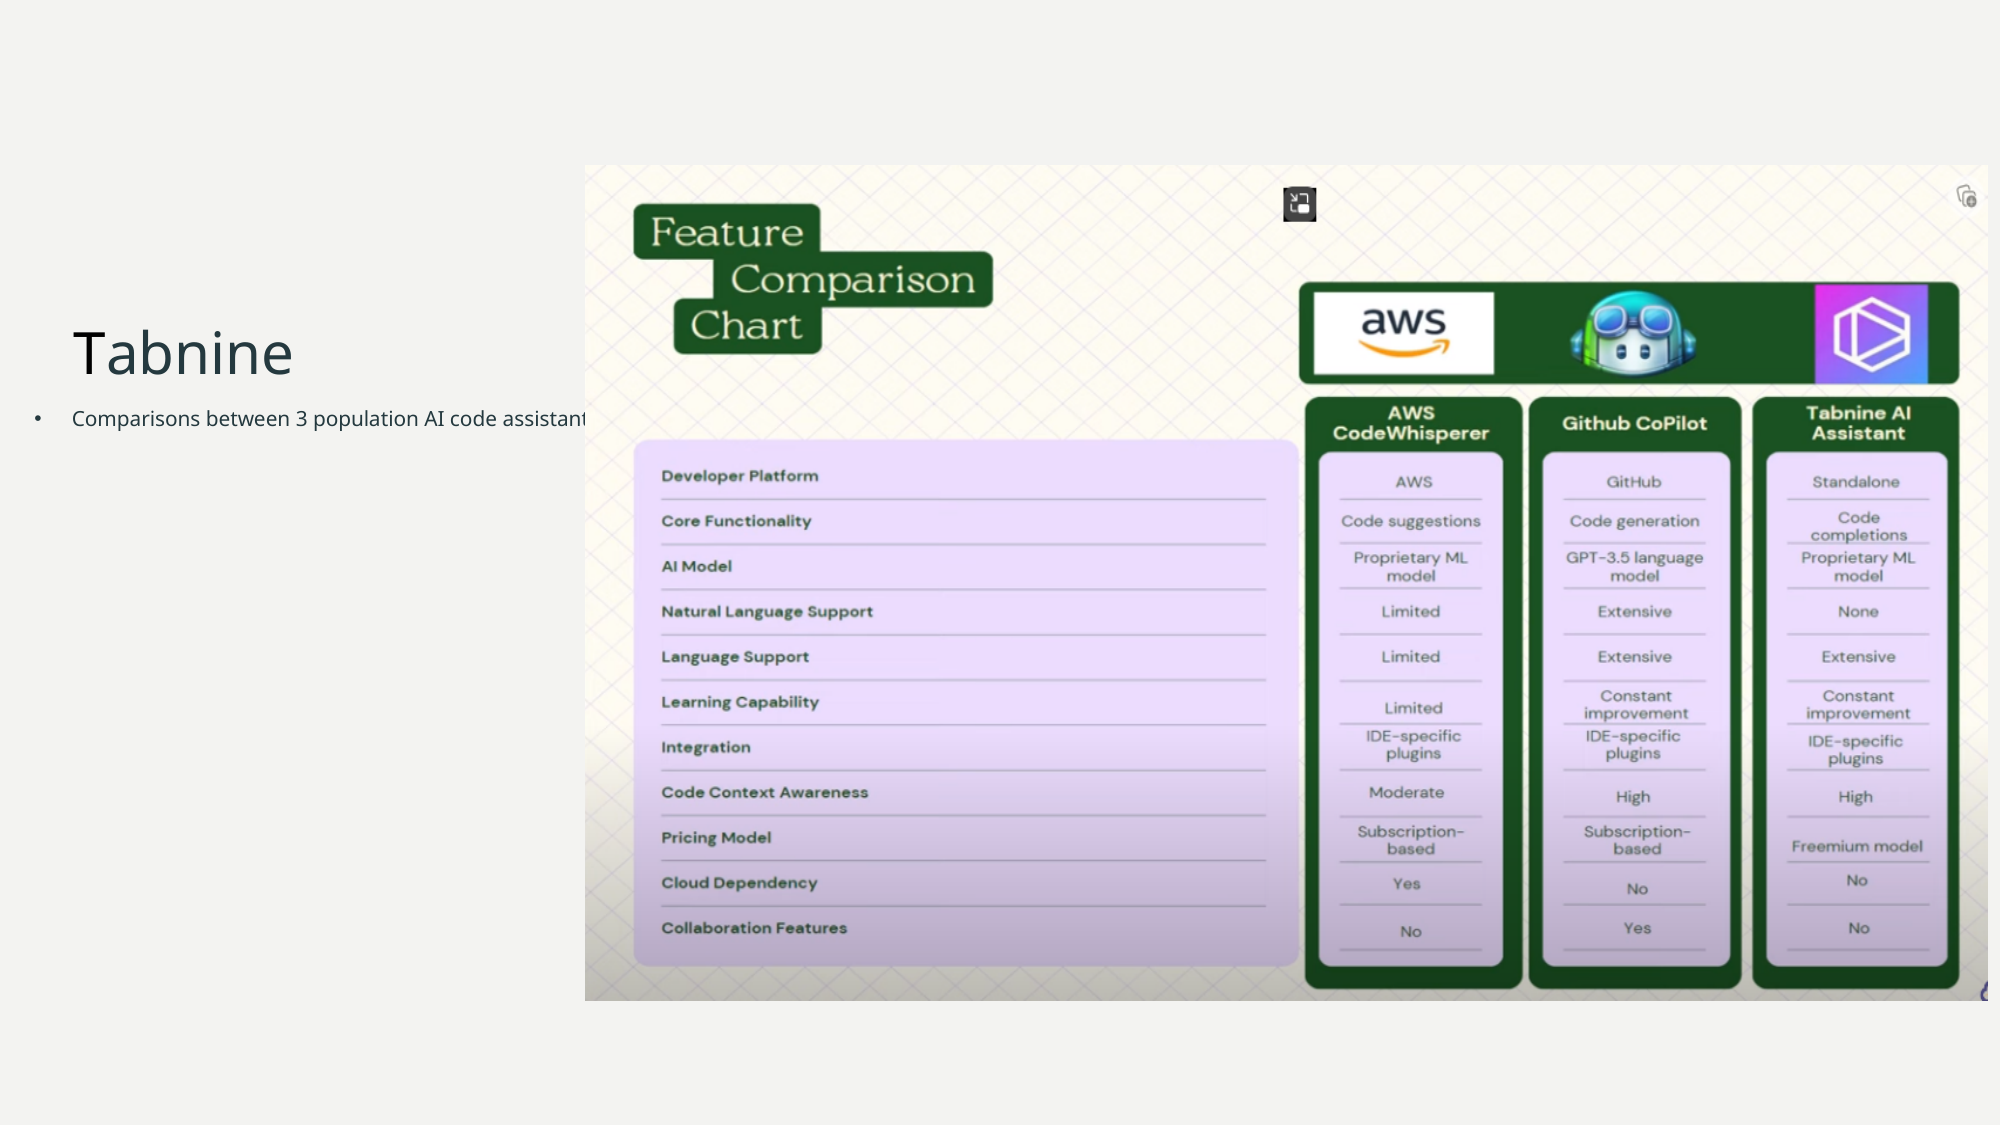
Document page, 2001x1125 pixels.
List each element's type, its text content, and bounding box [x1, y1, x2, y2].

title Tabnine [58, 125, 904, 393]
picture [585, 165, 1989, 1002]
list Comparisons between 3 population AI code assistant [19, 393, 585, 960]
